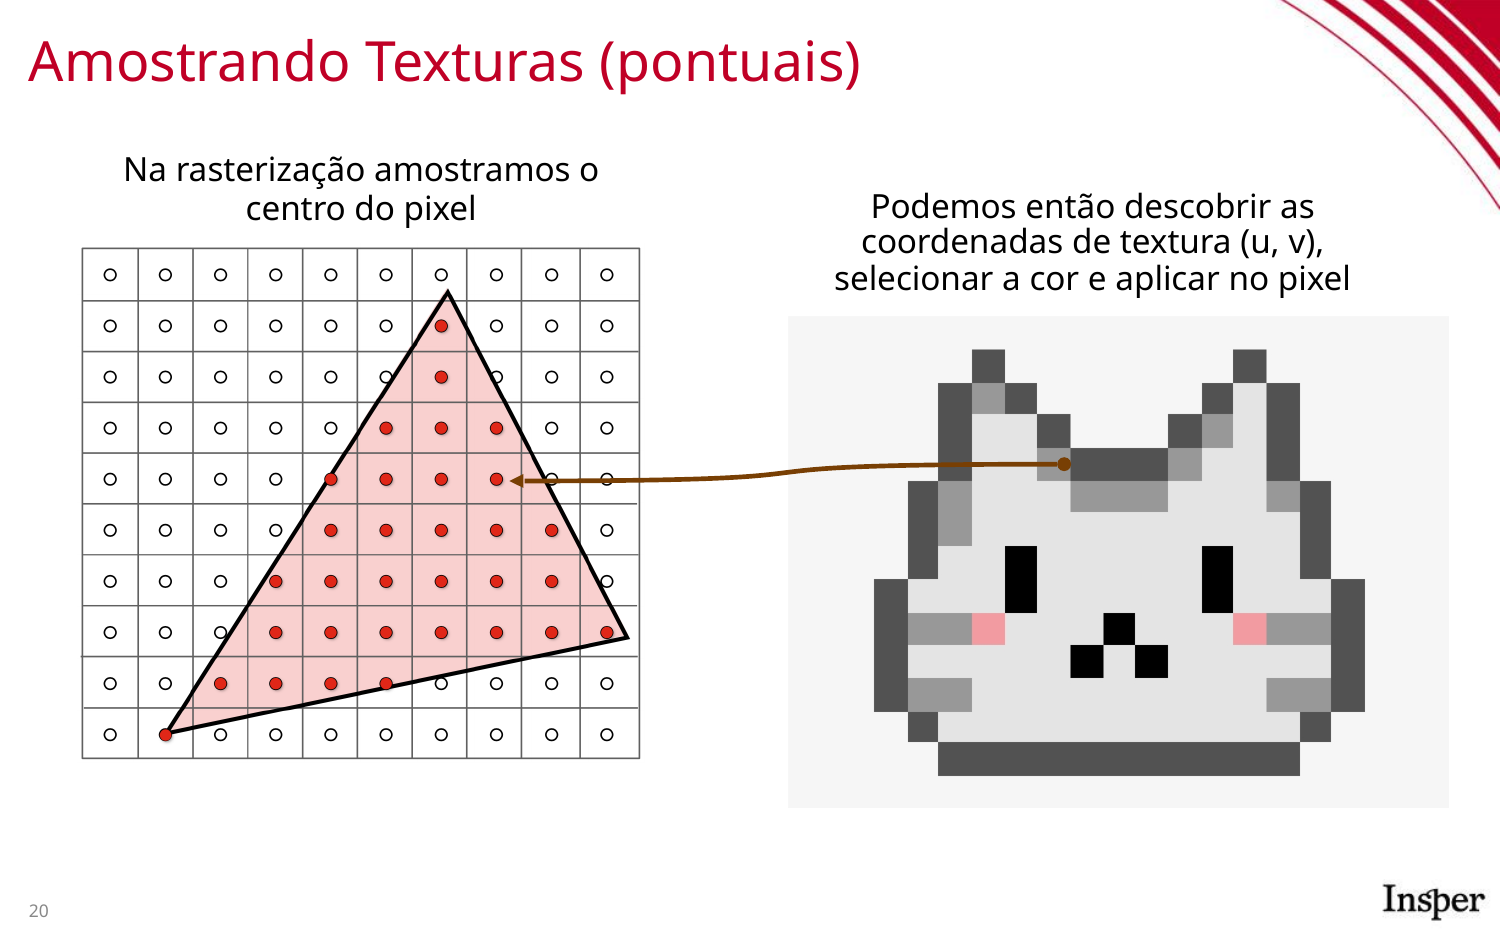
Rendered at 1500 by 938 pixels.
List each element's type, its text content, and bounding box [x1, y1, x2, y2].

slide_number ‹#› [0, 887, 78, 938]
title Amostrando Texturas (pontuais) [13, 18, 1397, 104]
list Podemos então descobrir as coordenadas de textura (u, v), selecionar a cor e aplicar no pixel [797, 182, 1389, 314]
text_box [509, 463, 1065, 482]
picture [77, 0, 1500, 938]
list Na rasterização amostramos o centro do pixel [89, 140, 634, 241]
